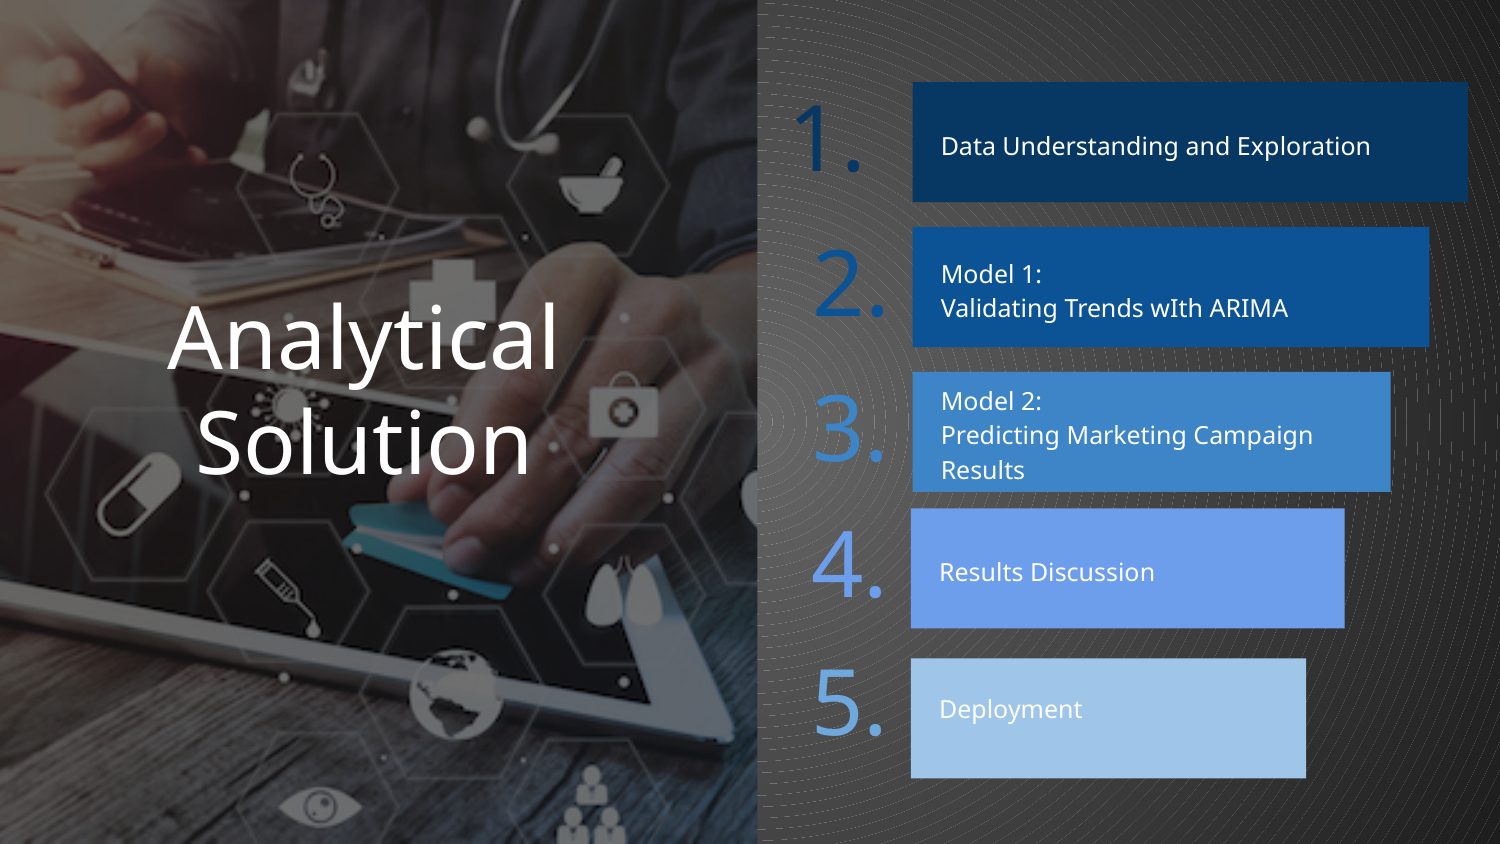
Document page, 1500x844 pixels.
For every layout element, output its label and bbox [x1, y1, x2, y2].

text_box [694, 508, 1345, 629]
text_box [695, 371, 1391, 493]
text_box [694, 653, 1334, 779]
picture [0, 0, 758, 844]
text_box [615, 226, 1430, 348]
text_box [691, 81, 1468, 203]
